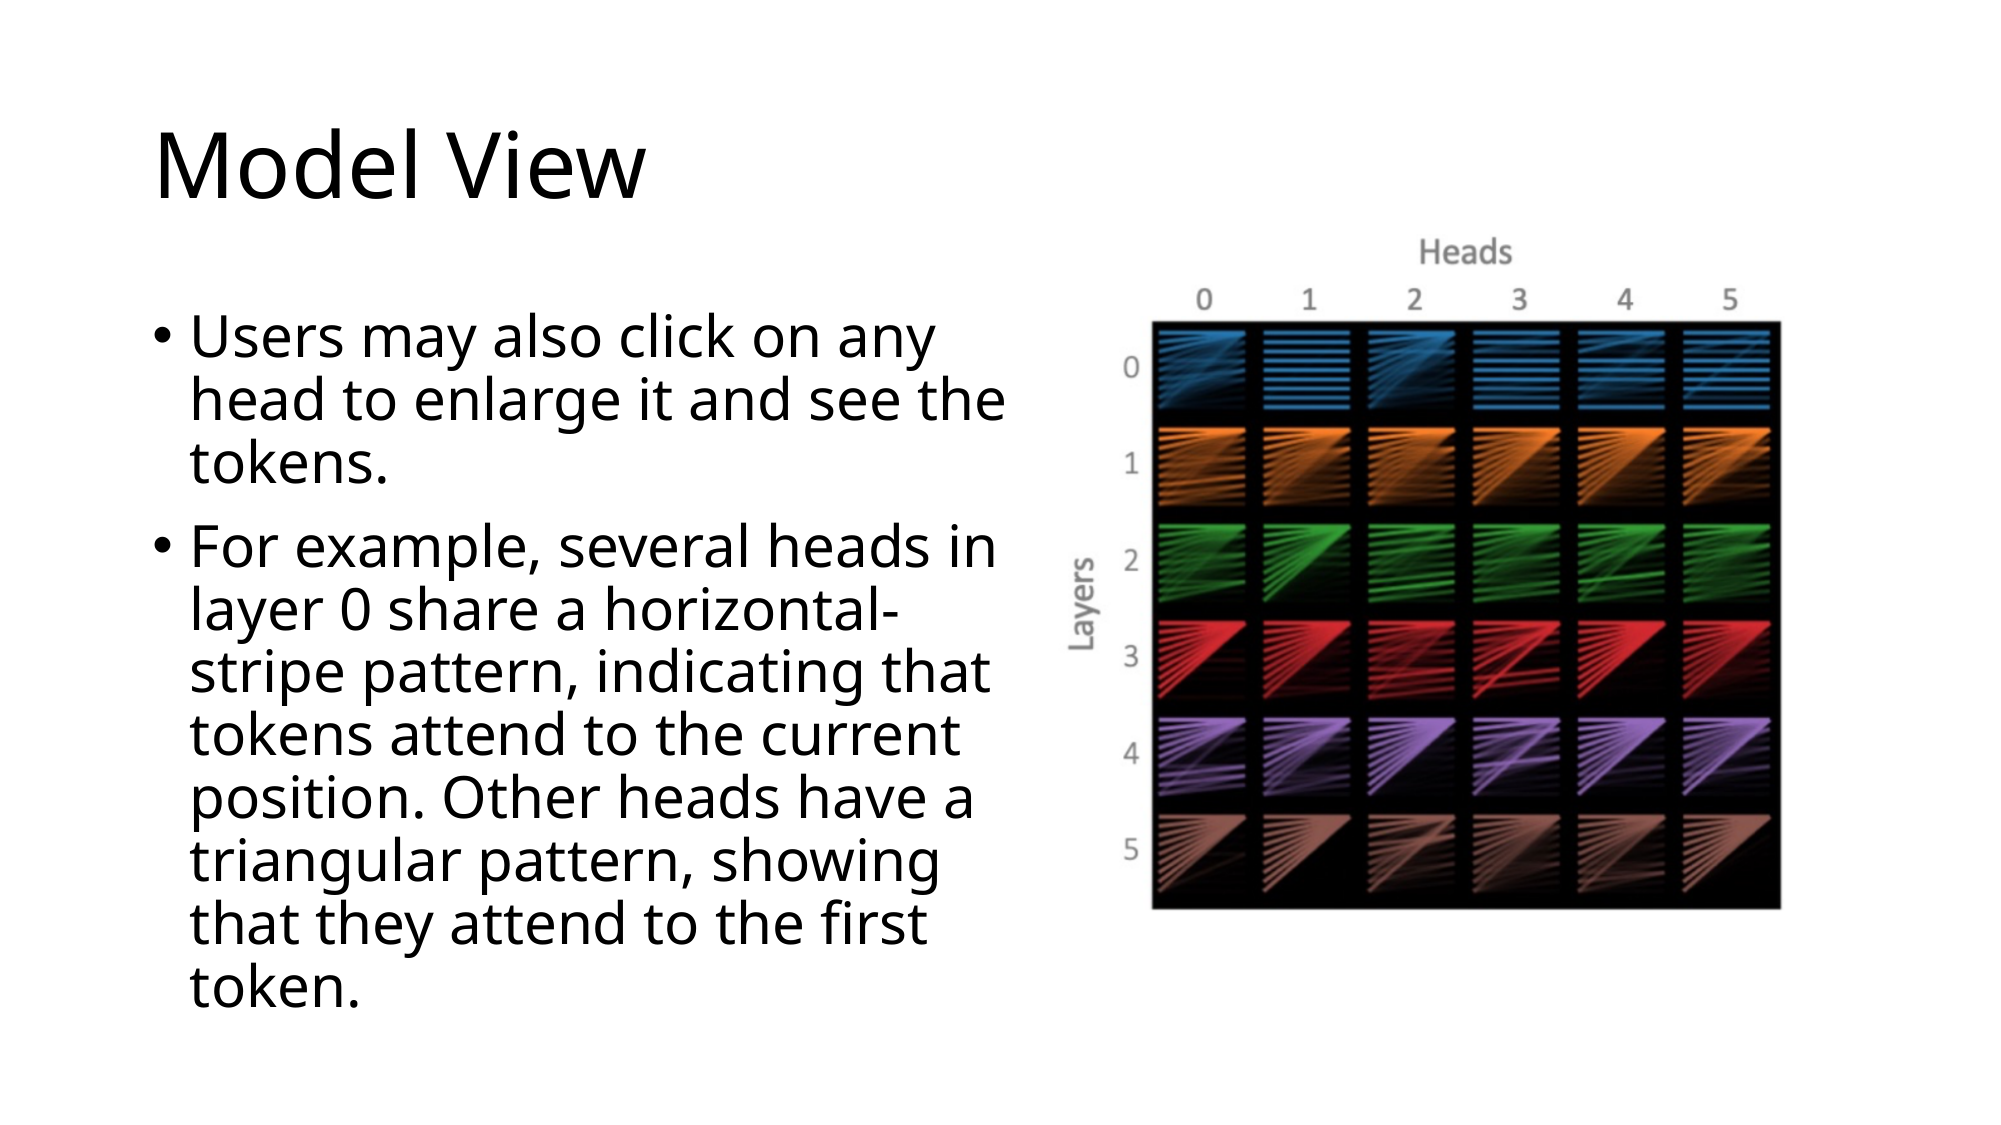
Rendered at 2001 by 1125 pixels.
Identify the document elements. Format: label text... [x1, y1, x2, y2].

list Users may also click on any head to enlarge it and see the tokens. For example, several heads in layer 0 share a horizontal-stripe pattern, indicating that tokens attend to the current position. Other heads have a triangular pattern, showing that they attend to the first token. [137, 299, 1064, 1014]
picture [1038, 227, 1828, 941]
title Model View [137, 59, 1863, 278]
